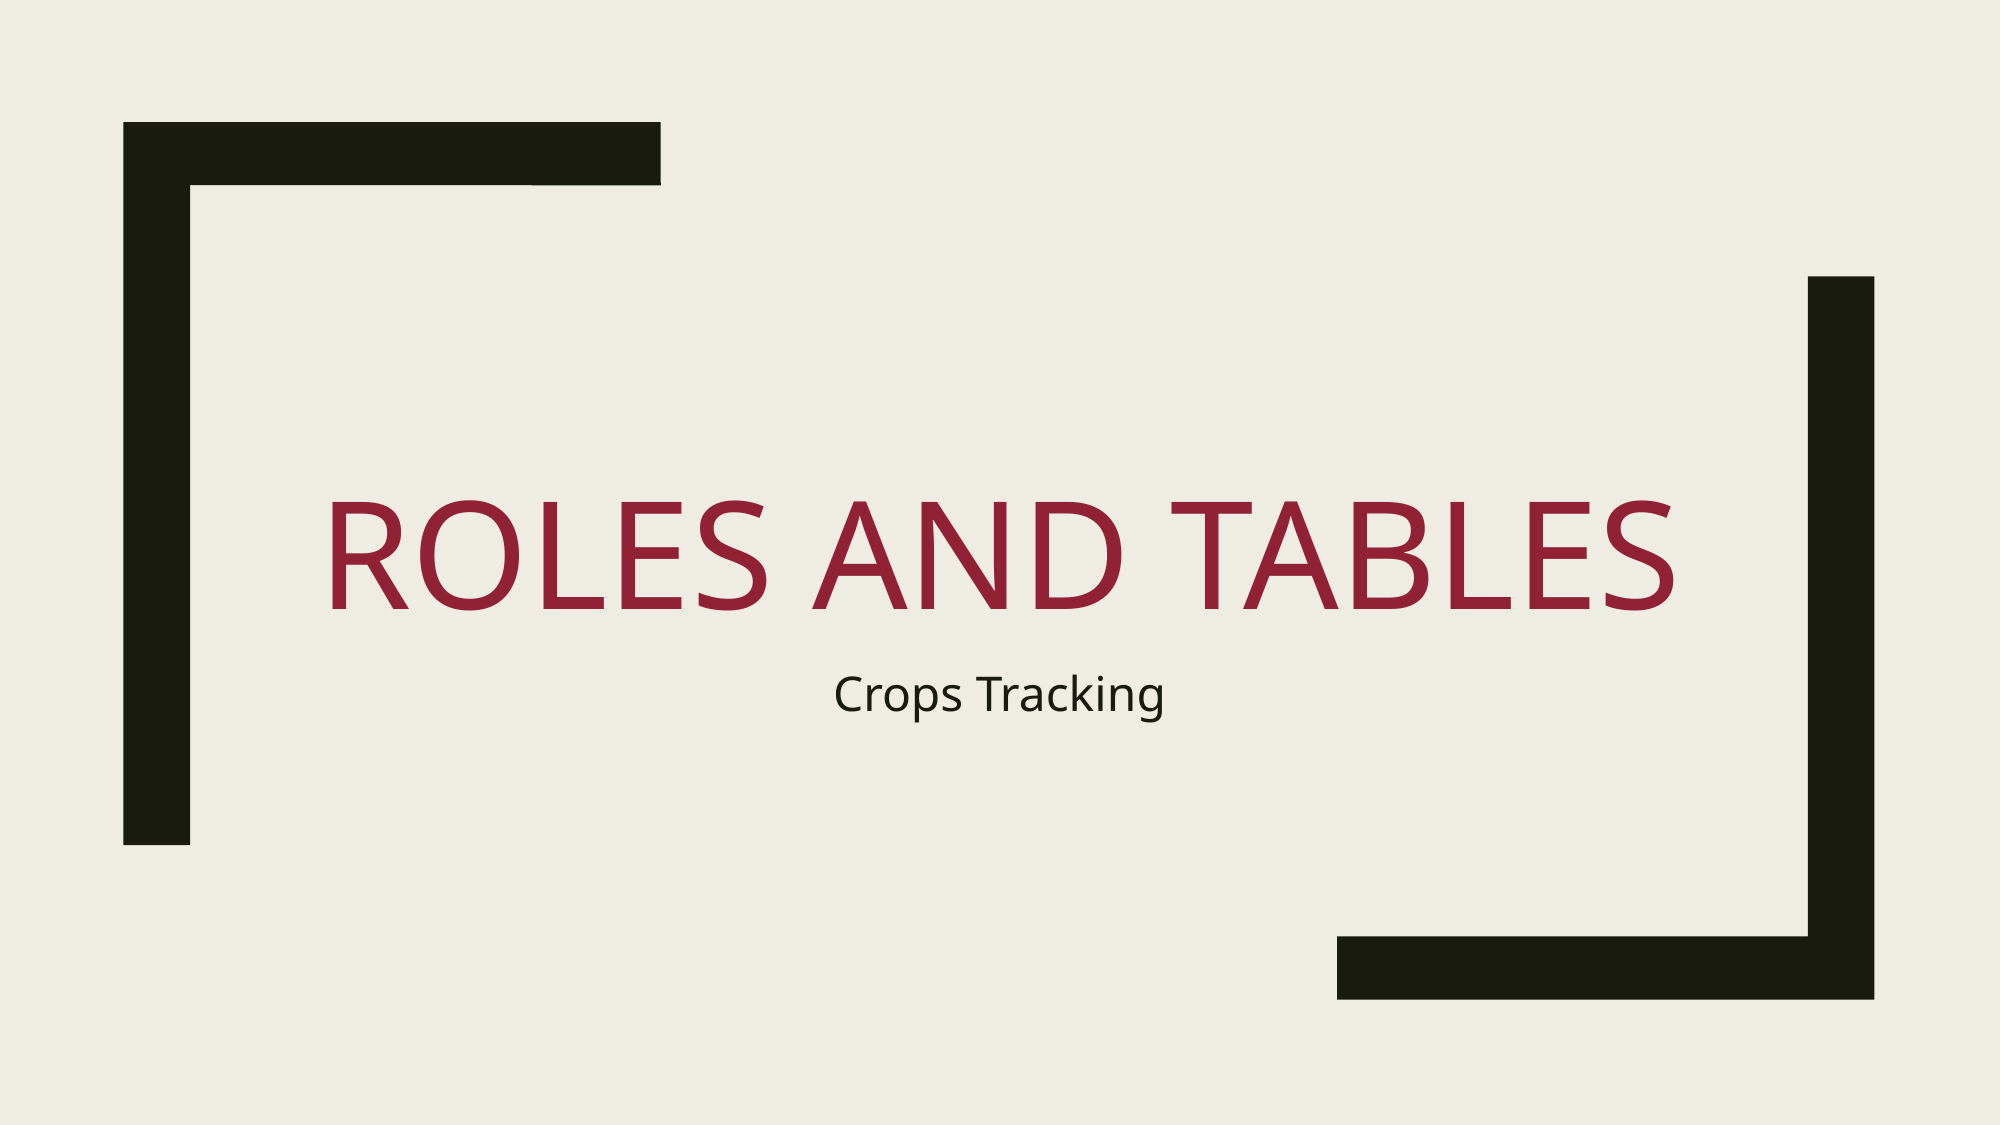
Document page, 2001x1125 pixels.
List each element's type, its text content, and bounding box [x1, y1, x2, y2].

title Roles and tables [182, 304, 1818, 649]
subtitle Crops Tracking [439, 649, 1561, 828]
